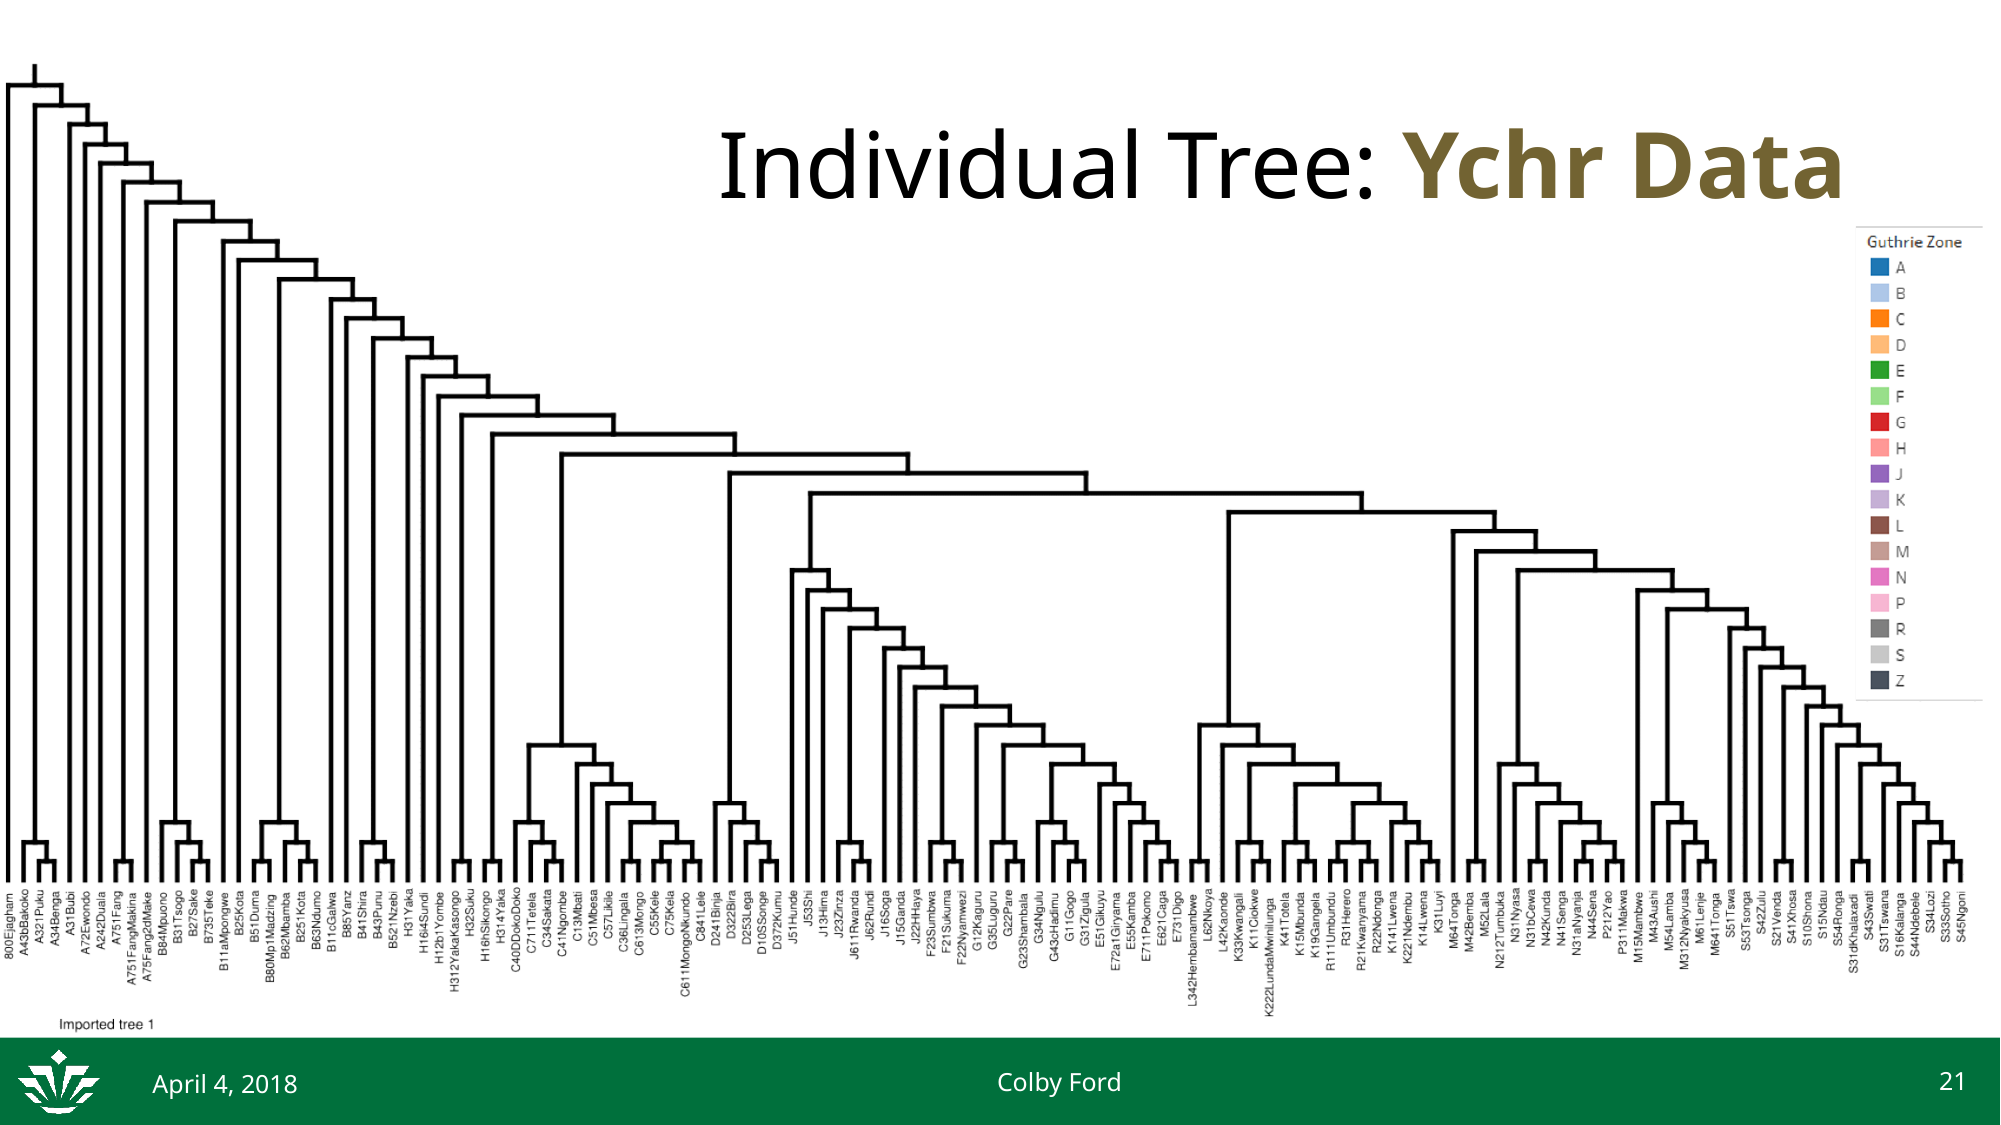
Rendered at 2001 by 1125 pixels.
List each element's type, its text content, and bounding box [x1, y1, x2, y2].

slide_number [137, 1053, 588, 1114]
slide_number 21 [1532, 1053, 1983, 1113]
footer Colby Ford [624, 1053, 1495, 1114]
picture [0, 49, 2001, 1053]
